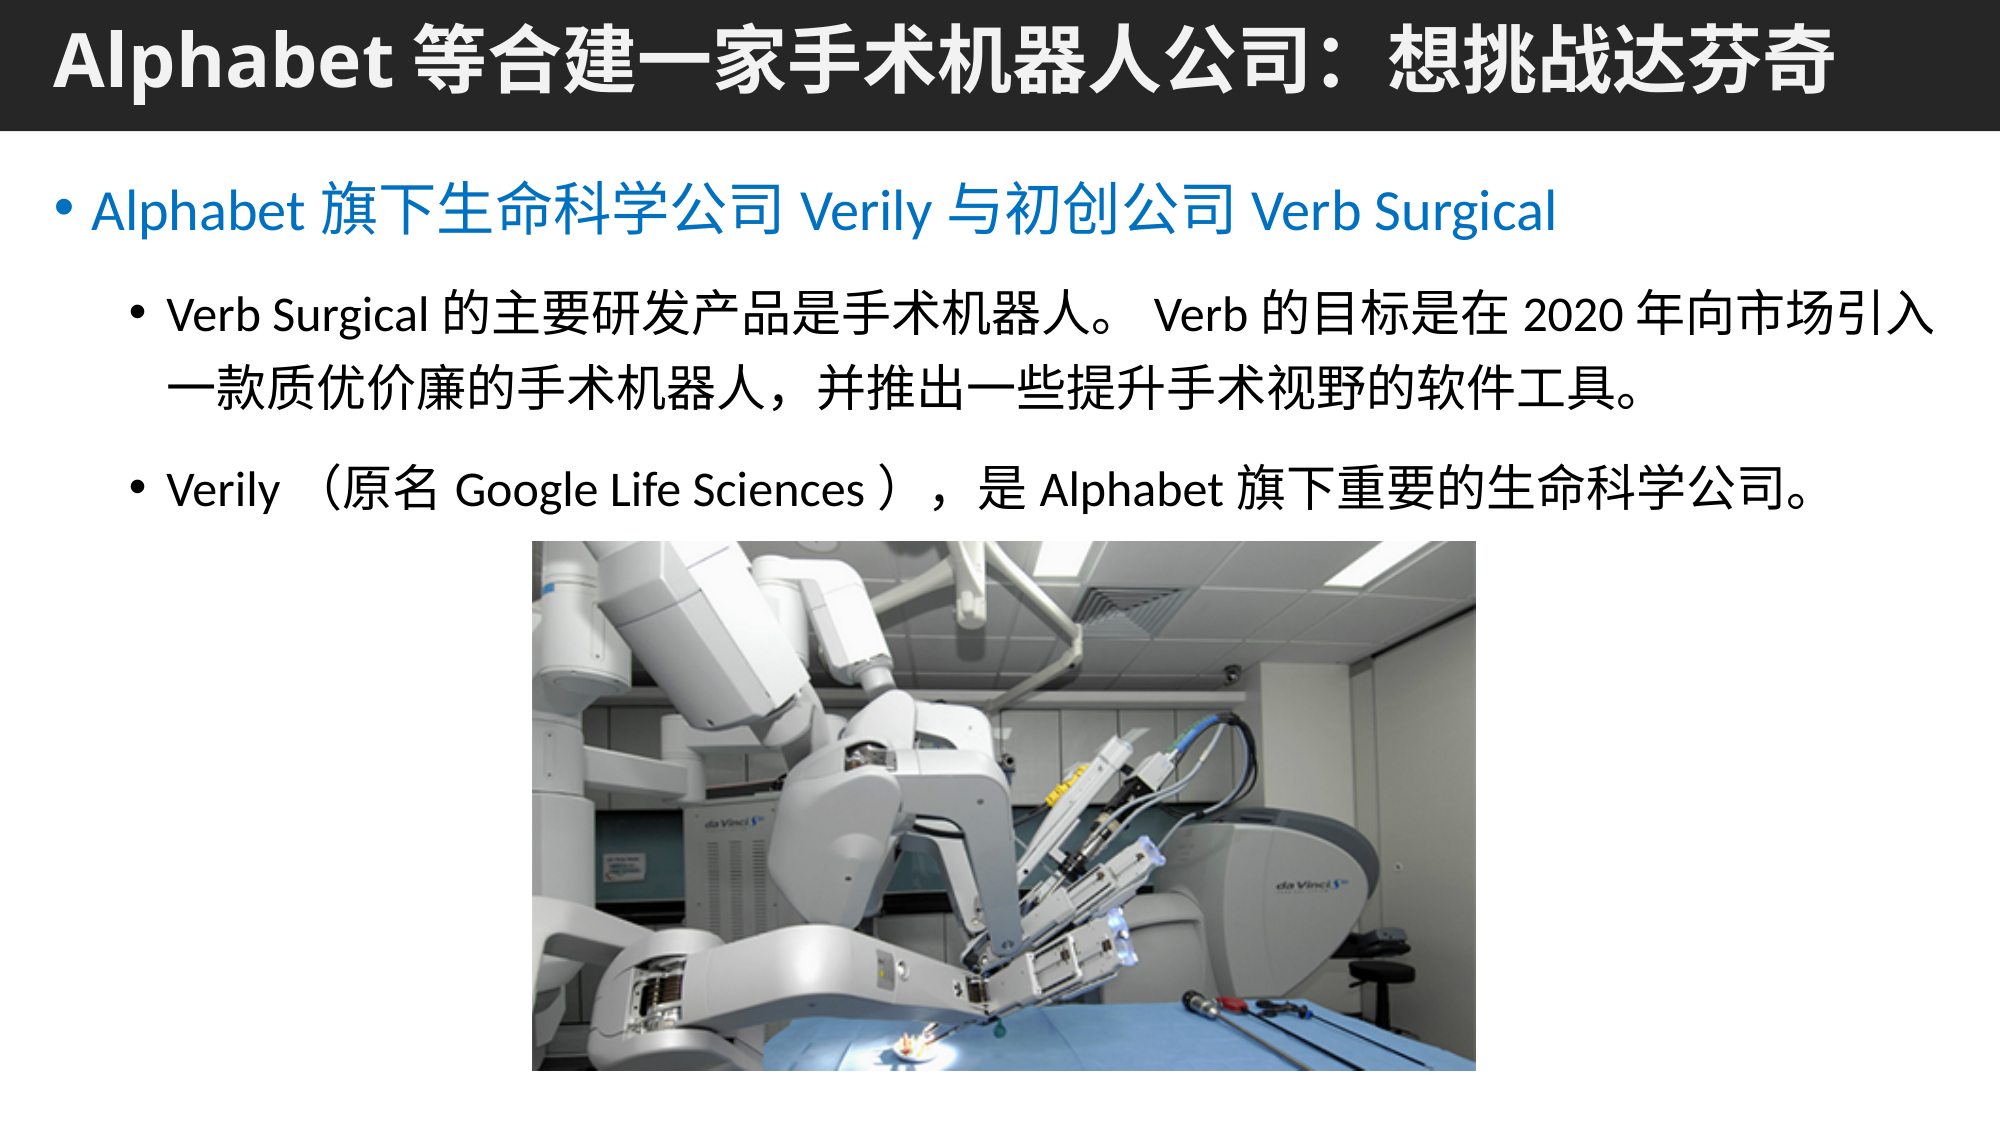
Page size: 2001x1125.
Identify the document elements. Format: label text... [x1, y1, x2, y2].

picture [532, 541, 1476, 1071]
list Alphabet旗下生命科学公司Verily与初创公司Verb Surgical Verb Surgical的主要研发产品是手术机器人。Verb的目标是在2020年向市场引入一款质优价廉的手术机器人，并推出一些提升手术视野的软件工具。 Verily（原名Google Life Sciences），是Alphabet旗下重要的生命科学公司。 [39, 146, 1971, 1067]
title Alphabet等合建一家手术机器人公司：想挑战达芬奇 [39, 15, 1969, 116]
